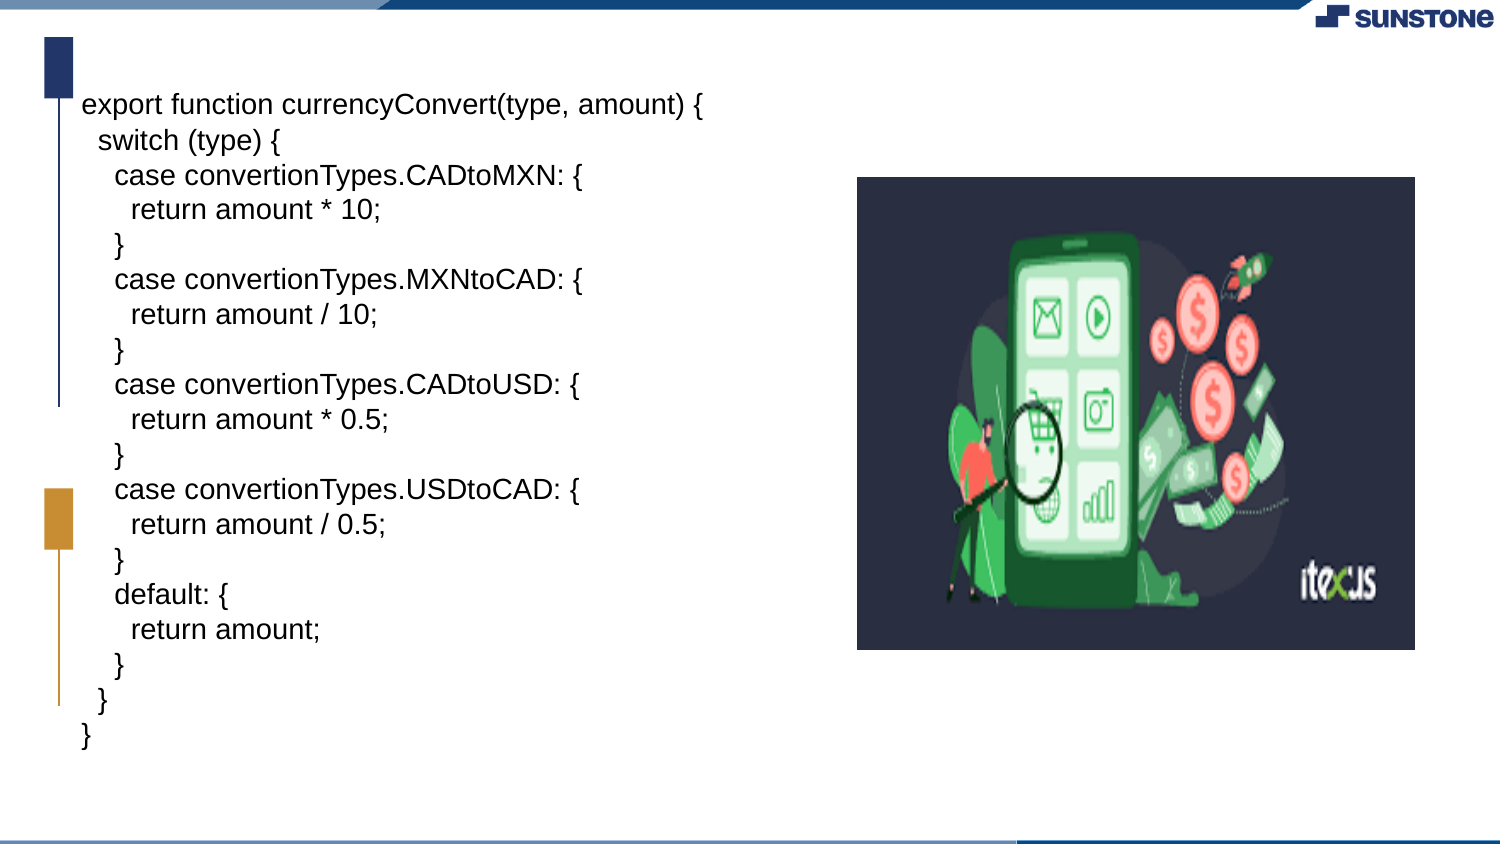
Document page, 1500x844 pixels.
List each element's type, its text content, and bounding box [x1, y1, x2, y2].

text_box export function currencyConvert(type, amount) { switch (type) { case convertionTypes.CADtoMXN: { return amount * 10; } case convertionTypes.MXNtoCAD: { return amount / 10; } case convertionTypes.CADtoUSD: { return amount * 0.5; } case convertionTypes.USDtoCAD: { return amount / 0.5; } default: { return amount; } } } [66, 78, 843, 758]
picture [0, 0, 1500, 844]
